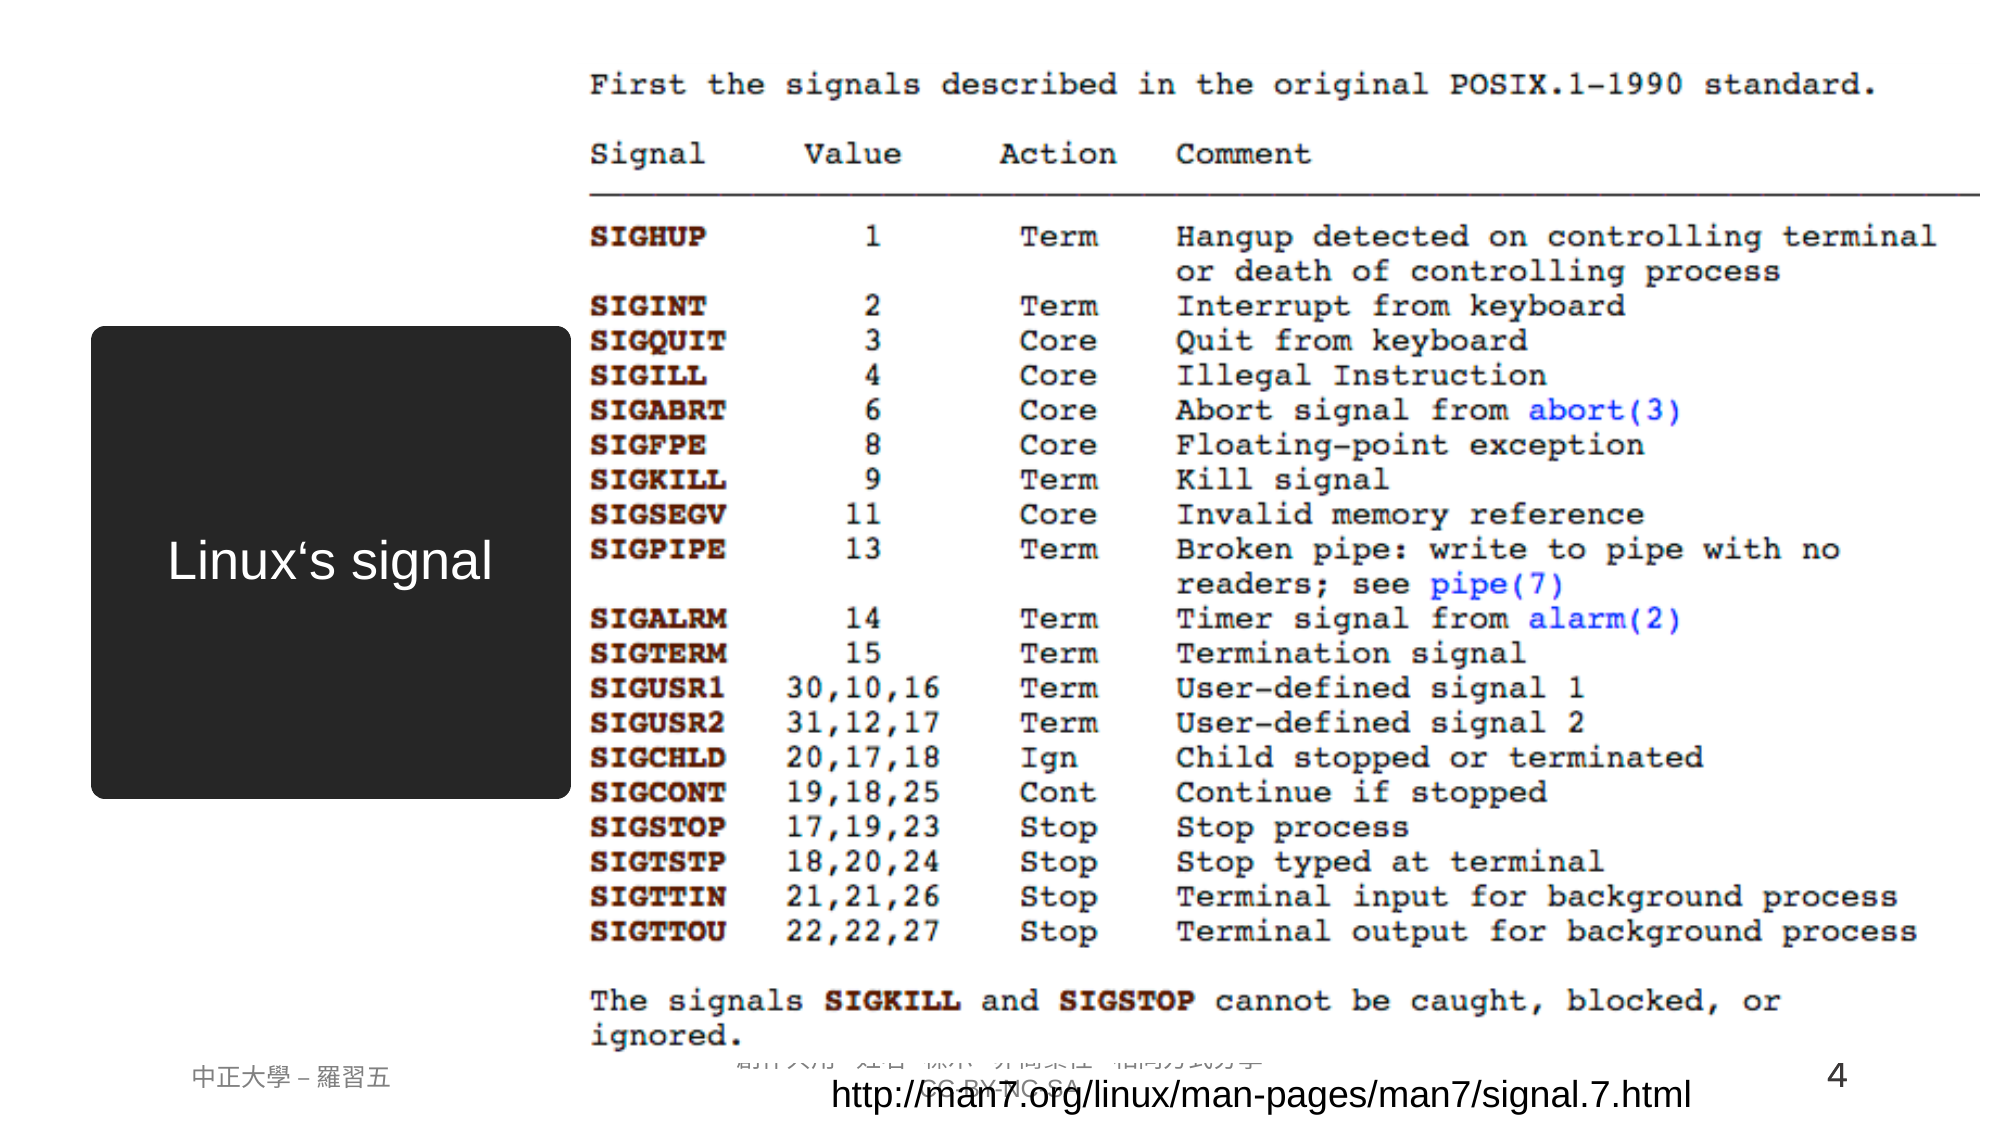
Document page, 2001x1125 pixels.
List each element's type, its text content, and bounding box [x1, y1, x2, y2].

text_box http://man7.org/linux/man-pages/man7/signal.7.html [816, 1063, 1708, 1123]
title Linux‘s signal [105, 340, 557, 785]
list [577, 62, 1980, 1063]
